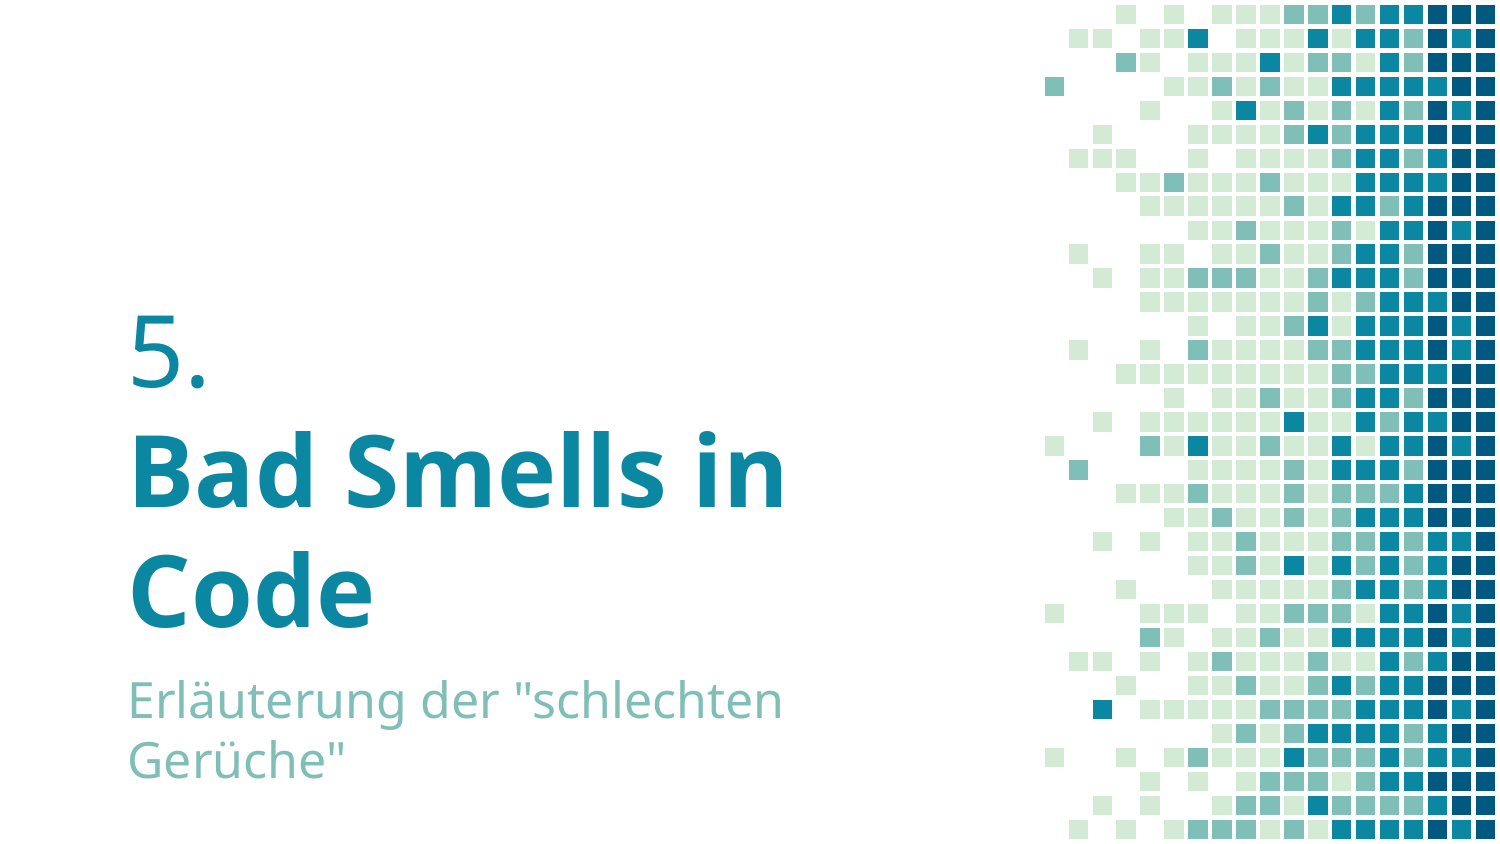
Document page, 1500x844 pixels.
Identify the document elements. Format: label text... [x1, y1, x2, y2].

title 5. Bad Smells in Code [112, 472, 977, 653]
subtitle Erläuterung der "schlechten Gerüche" [112, 653, 1019, 783]
